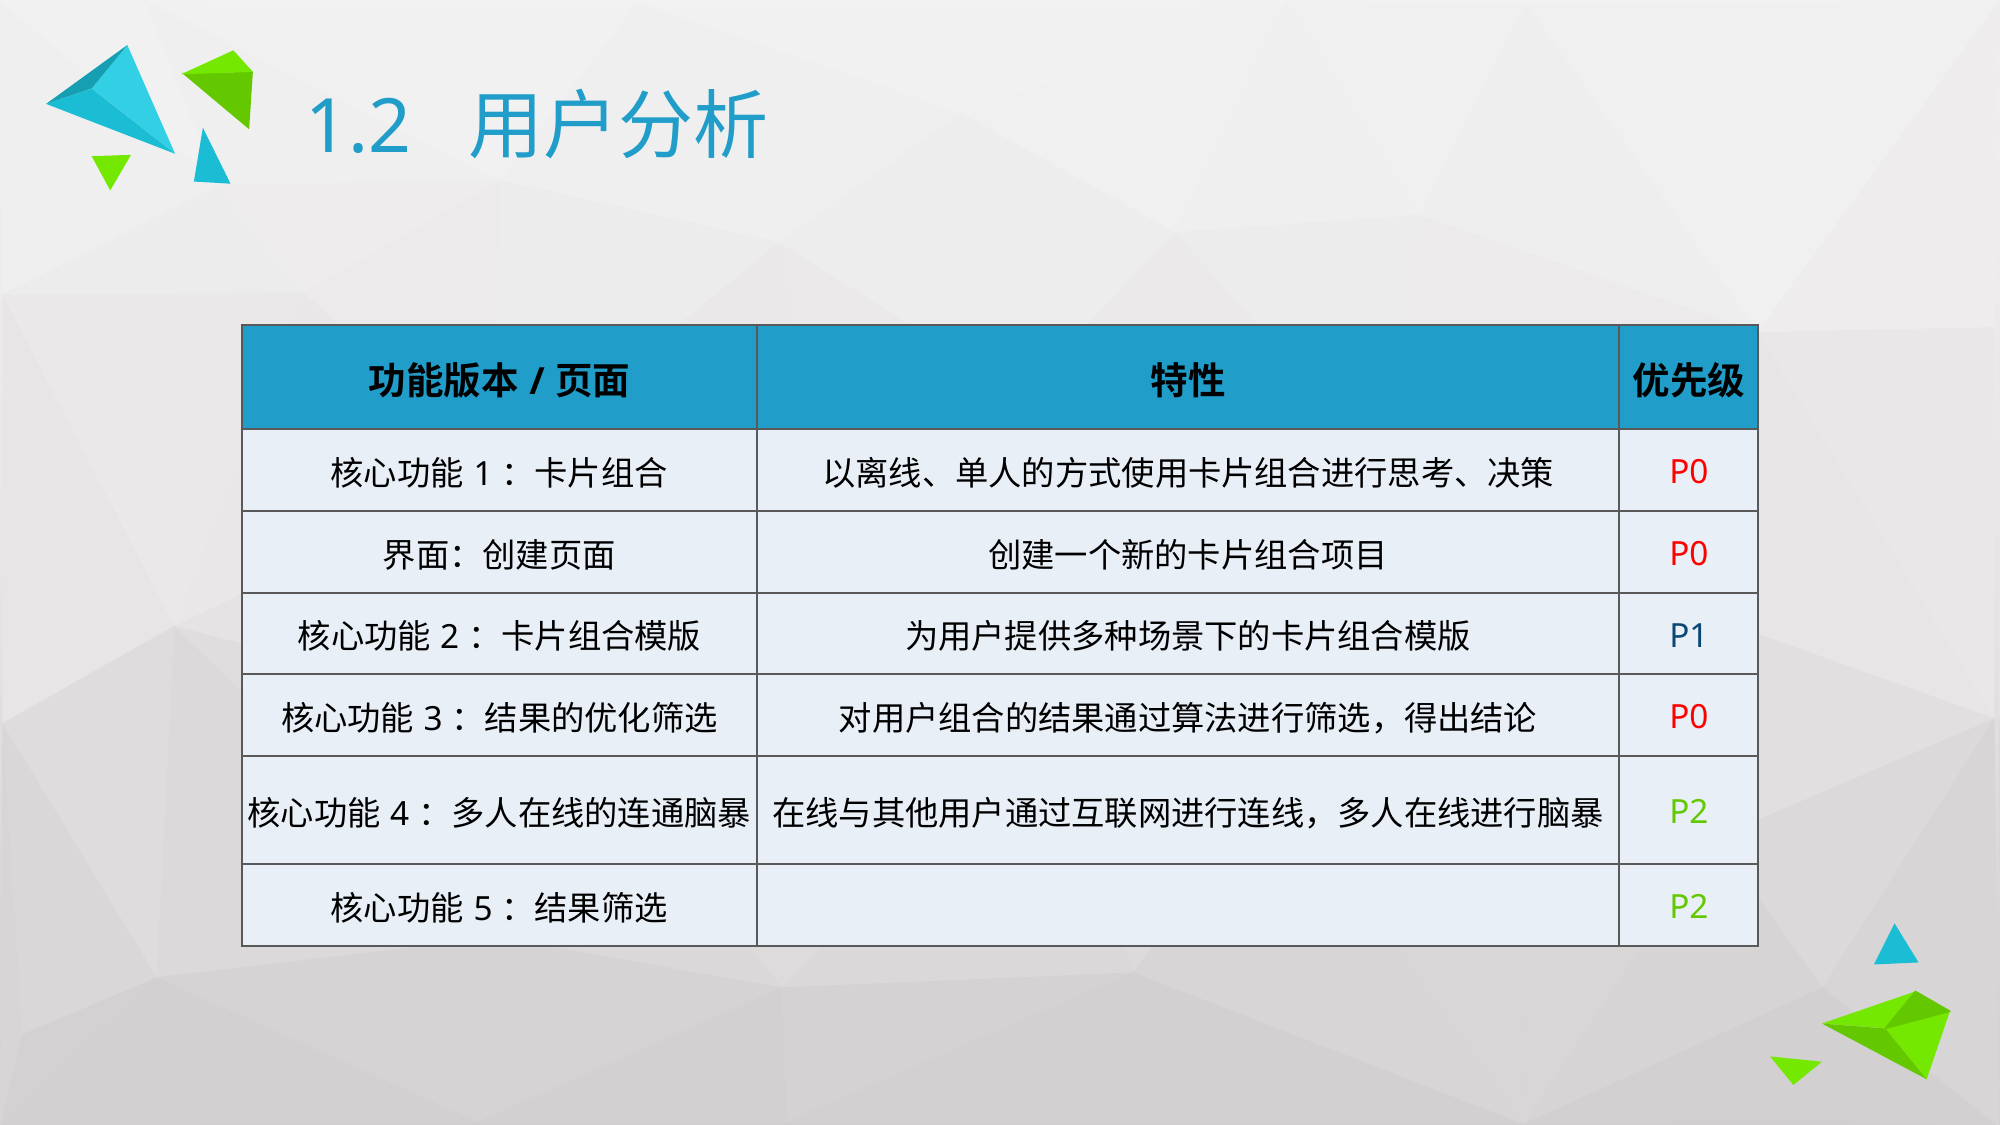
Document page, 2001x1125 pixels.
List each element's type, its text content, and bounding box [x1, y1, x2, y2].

table_cell [758, 865, 1618, 945]
table_cell 核心功能2：卡片组合模版 [243, 594, 756, 673]
table_cell P0 [1620, 512, 1757, 592]
table_header 优先级 [1620, 326, 1757, 428]
table_cell 为用户提供多种场景下的卡片组合模版 [758, 594, 1618, 673]
table_cell P0 [1620, 430, 1757, 510]
table_cell 核心功能1：卡片组合 [243, 430, 756, 510]
table_header 特性 [758, 326, 1618, 428]
title 1.2 用户分析 [290, 58, 1710, 198]
table_header 功能版本/页面 [243, 326, 756, 428]
table_cell 核心功能3：结果的优化筛选 [243, 675, 756, 755]
table_cell 对用户组合的结果通过算法进行筛选，得出结论 [758, 675, 1618, 755]
table_cell 以离线、单人的方式使用卡片组合进行思考、决策 [758, 430, 1618, 510]
table_cell 界面：创建页面 [243, 512, 756, 592]
table_cell 在线与其他用户通过互联网进行连线，多人在线进行脑暴 [758, 757, 1618, 863]
table_cell 创建一个新的卡片组合项目 [758, 512, 1618, 592]
table_cell P0 [1620, 675, 1757, 755]
table_cell 核心功能5：结果筛选 [243, 865, 756, 945]
table_cell P2 [1620, 865, 1757, 945]
table_cell 核心功能4：多人在线的连通脑暴 [243, 757, 756, 863]
table_cell P2 [1620, 757, 1757, 863]
table_cell P1 [1620, 594, 1757, 673]
